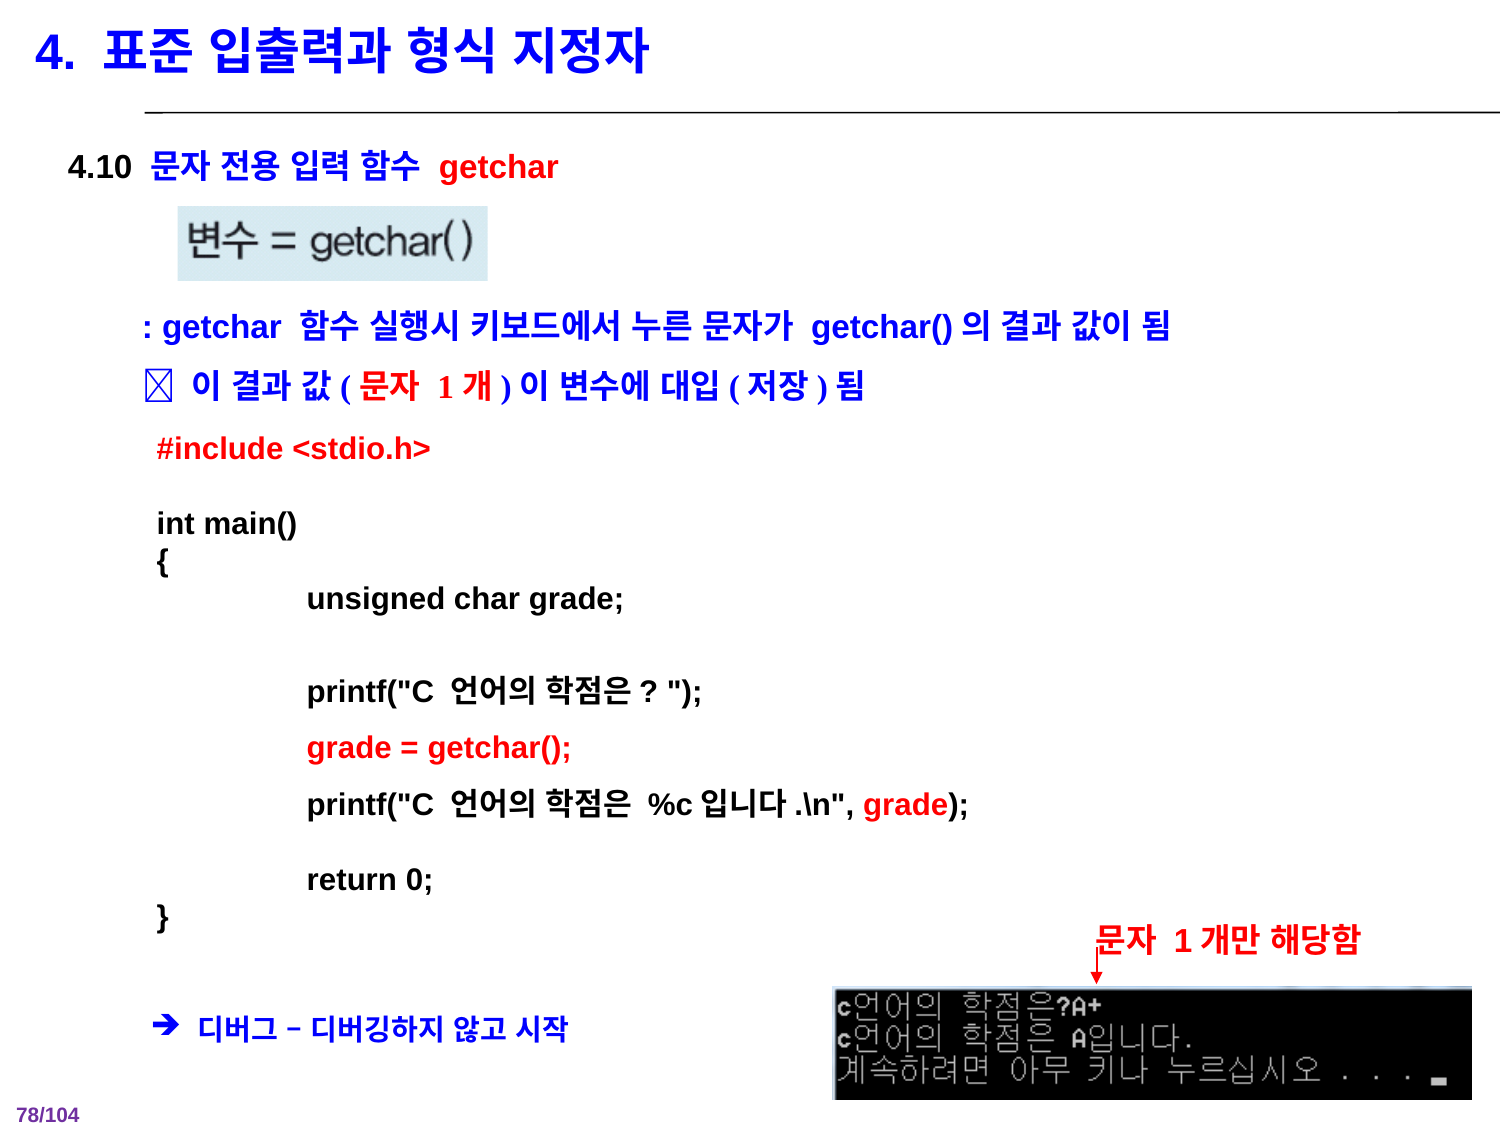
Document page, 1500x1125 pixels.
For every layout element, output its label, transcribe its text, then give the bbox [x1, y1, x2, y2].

text_box #include <stdio.h> int main() { unsigned char grade; printf("C 언어의 학점은? "); grade = getchar(); printf("C 언어의 학점은 %c입니다.\n", grade); return 0; } [141, 420, 1164, 941]
text_box 4. 표준 입출력과 형식 지정자 [20, 12, 1412, 88]
text_box 문자 1개만 해당함 [1080, 891, 1400, 967]
picture [832, 986, 1472, 1100]
text_box 4.10 문자 전용 입력 함수 getchar : getchar 함수 실행시 키보드에서 누른 문자가 getchar()의 결과 값이 됨  이 결과 값(문자 1개)이 변수에 대입(저장)됨 [53, 88, 1400, 473]
picture [177, 206, 488, 281]
text_box 디버그 – 디버깅하지 않고 시작 [135, 986, 671, 1054]
